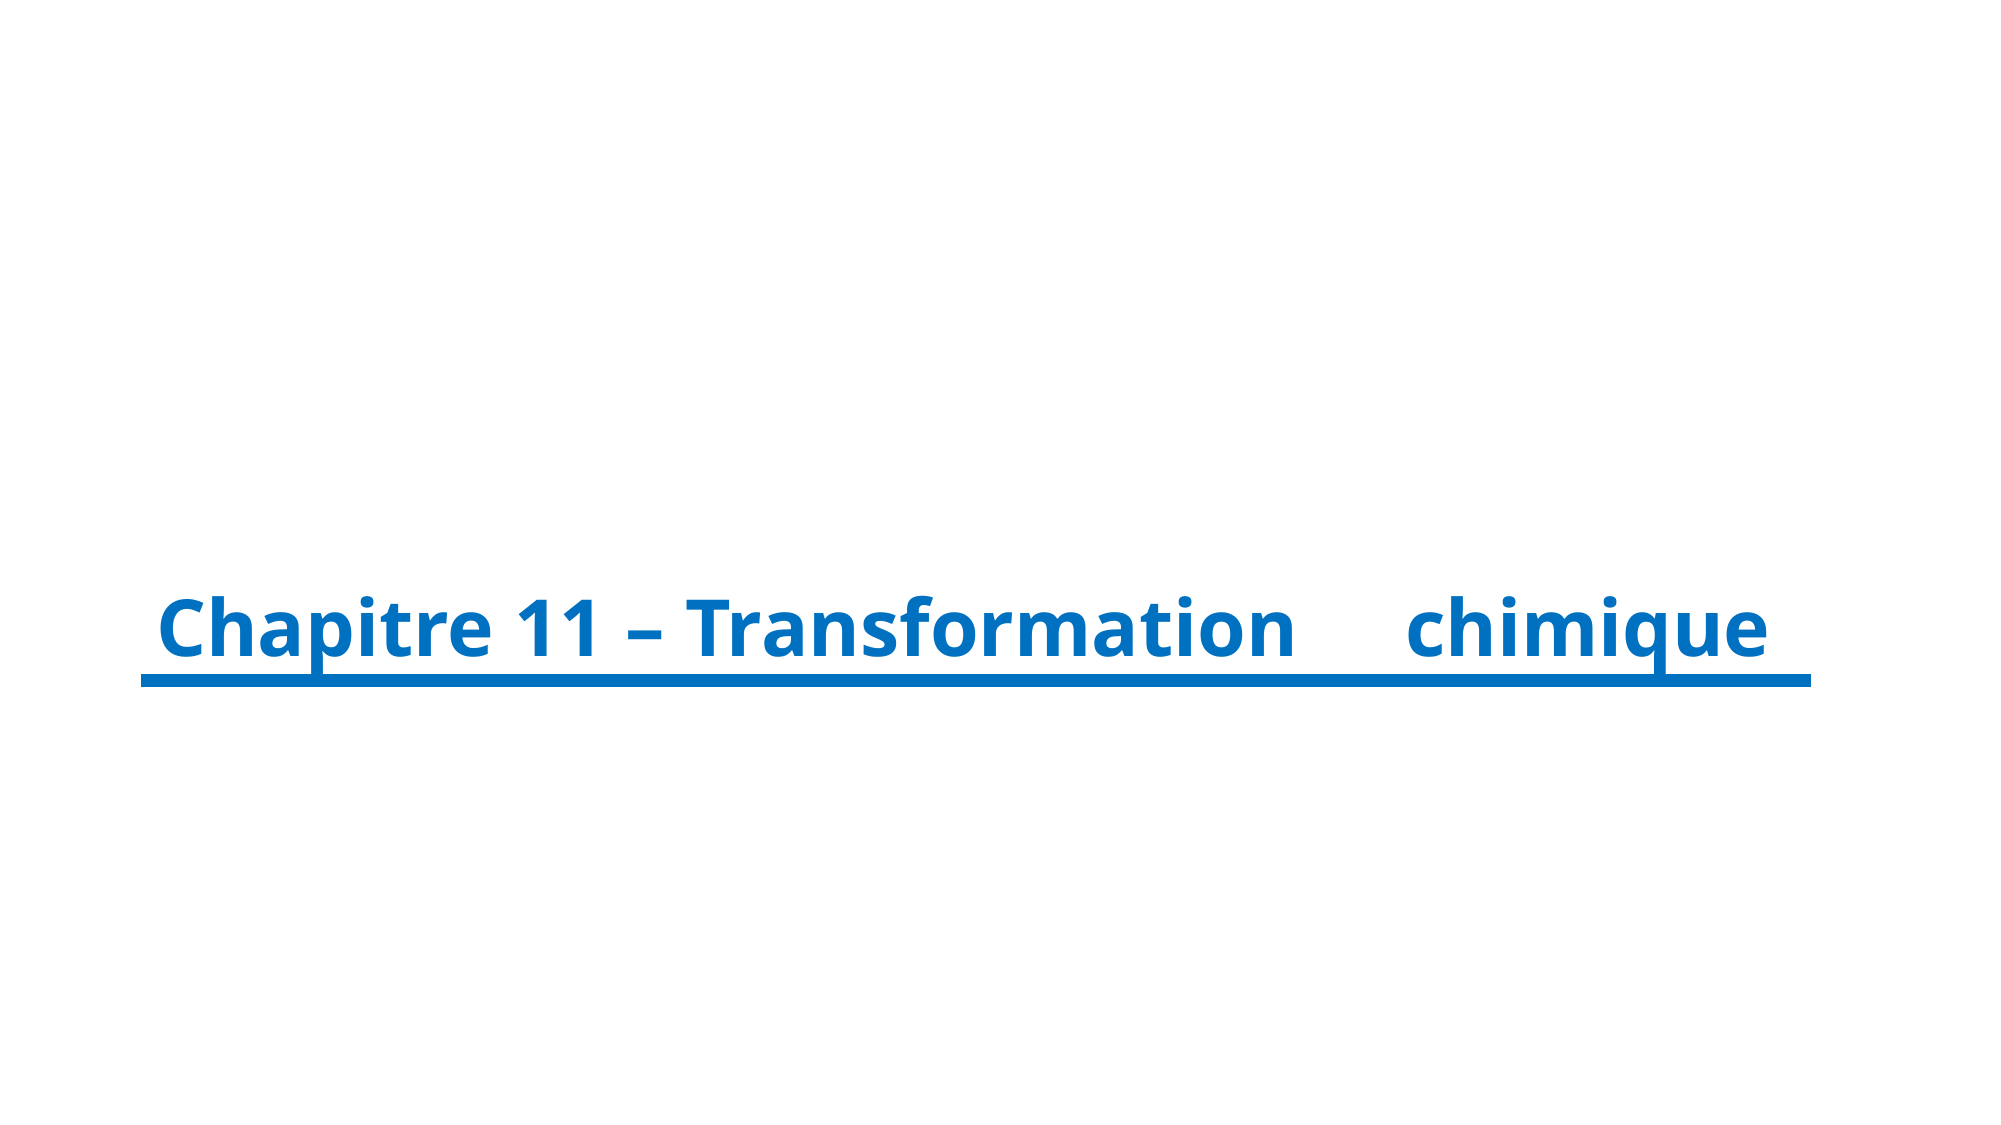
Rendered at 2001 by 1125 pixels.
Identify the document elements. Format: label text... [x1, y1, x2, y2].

title Chapitre 11 – Transformation chimique [141, 501, 1812, 680]
